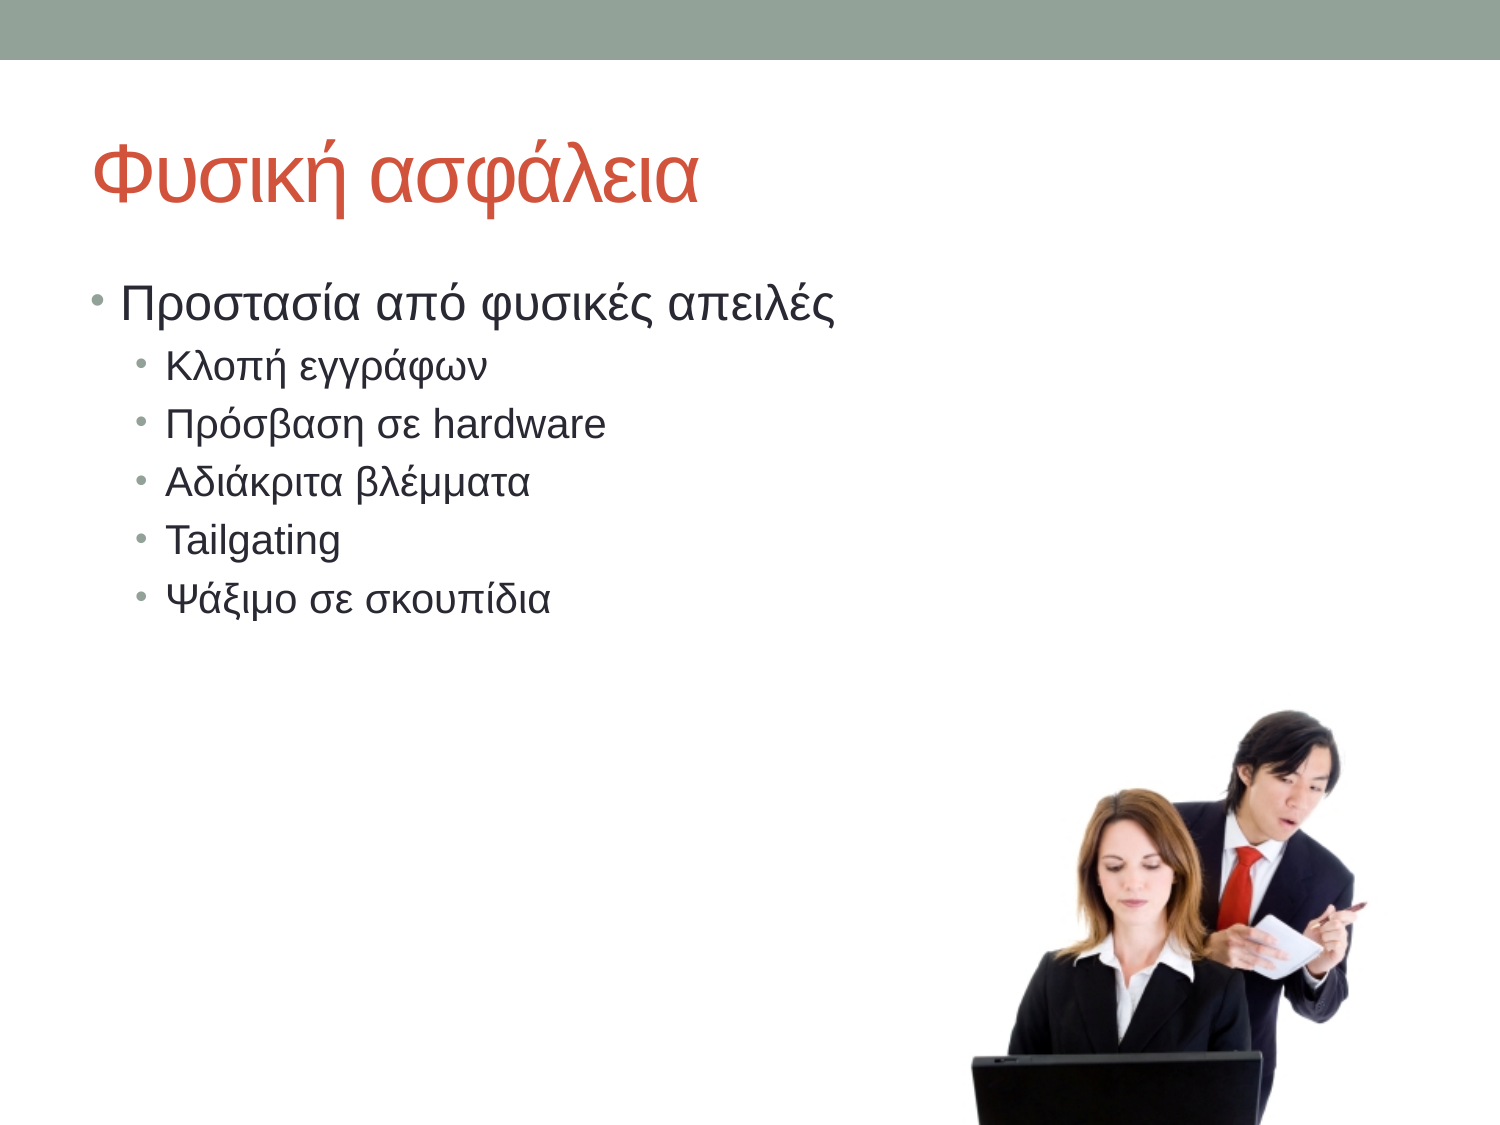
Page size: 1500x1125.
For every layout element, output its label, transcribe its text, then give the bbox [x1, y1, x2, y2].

title Φυσική ασφάλεια [75, 87, 1425, 250]
list Προστασία από φυσικές απειλές Κλοπή εγγράφων Πρόσβαση σε hardware Αδιάκριτα βλέμματα Tailgating Ψάξιμο σε σκουπίδια [75, 262, 1425, 1063]
picture [962, 693, 1405, 1125]
